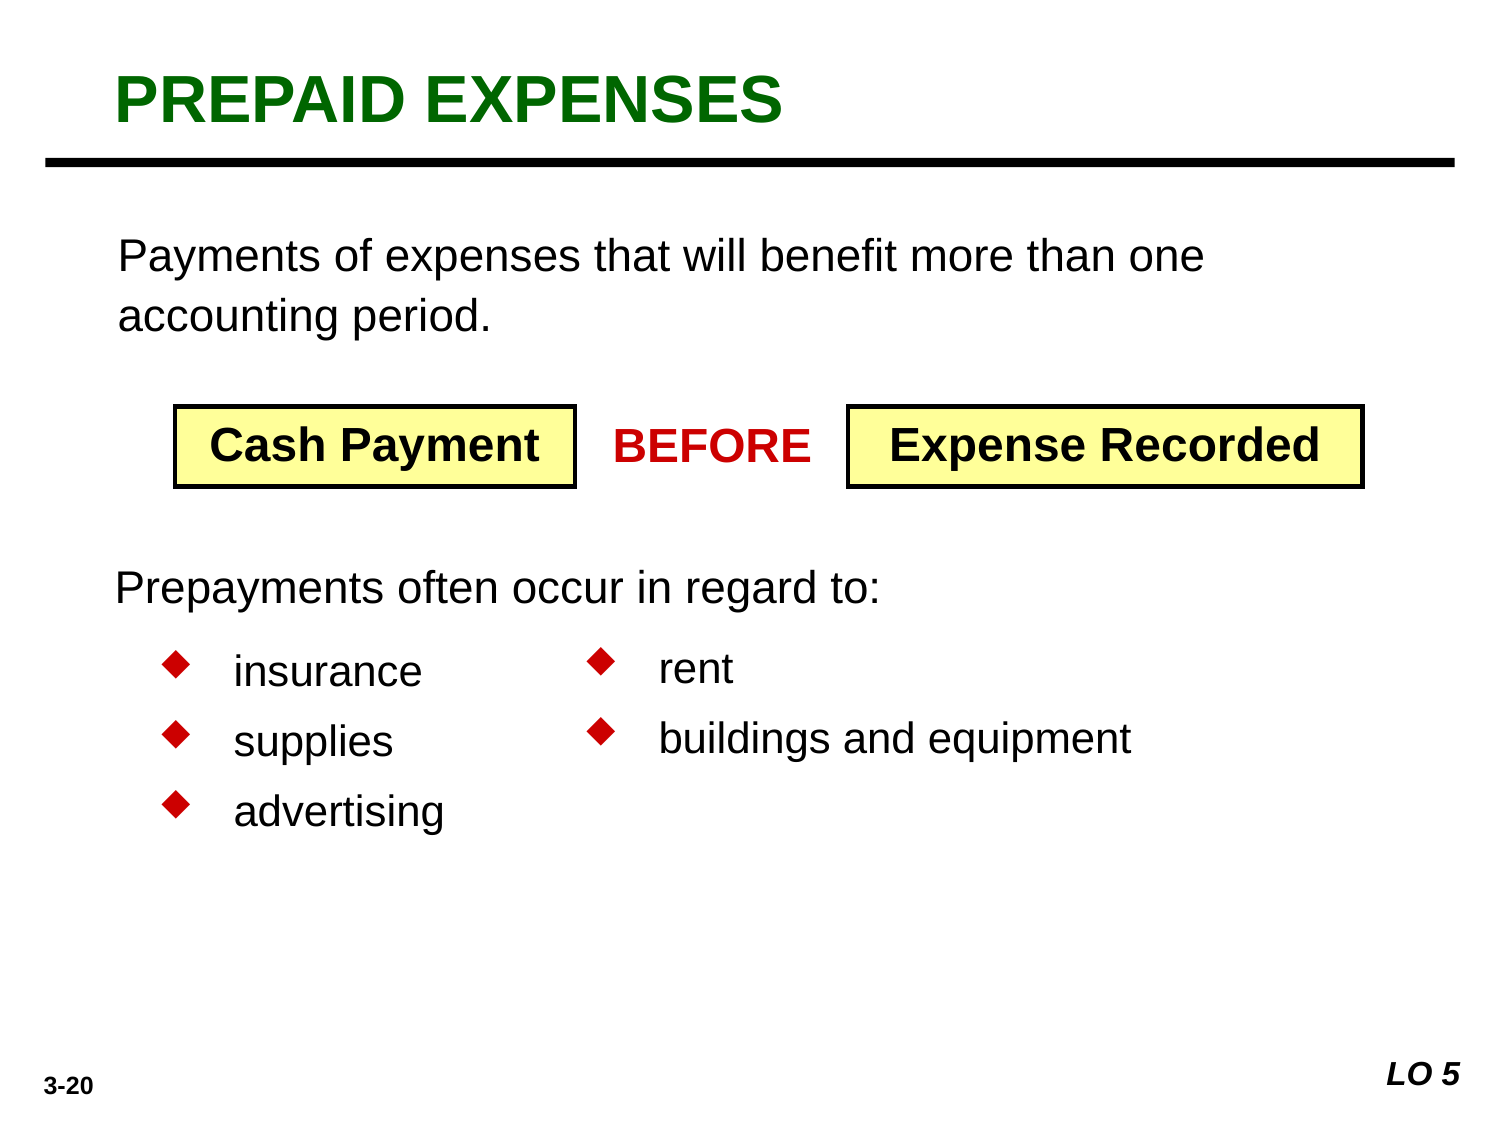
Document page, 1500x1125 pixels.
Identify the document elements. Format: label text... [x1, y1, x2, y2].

text_box Expense Recorded [848, 406, 1363, 487]
text_box PREPAID EXPENSES [99, 50, 1450, 142]
text_box rent buildings and equipment [549, 632, 1325, 770]
text_box Cash Payment [174, 406, 575, 487]
list Payments of expenses that will benefit more than one accounting period. [86, 211, 1414, 363]
text_box LO 5 [1362, 1044, 1475, 1100]
text_box Prepayments often occur in regard to: [99, 549, 1138, 620]
text_box insurance supplies advertising [125, 635, 525, 843]
text_box BEFORE [537, 406, 888, 479]
